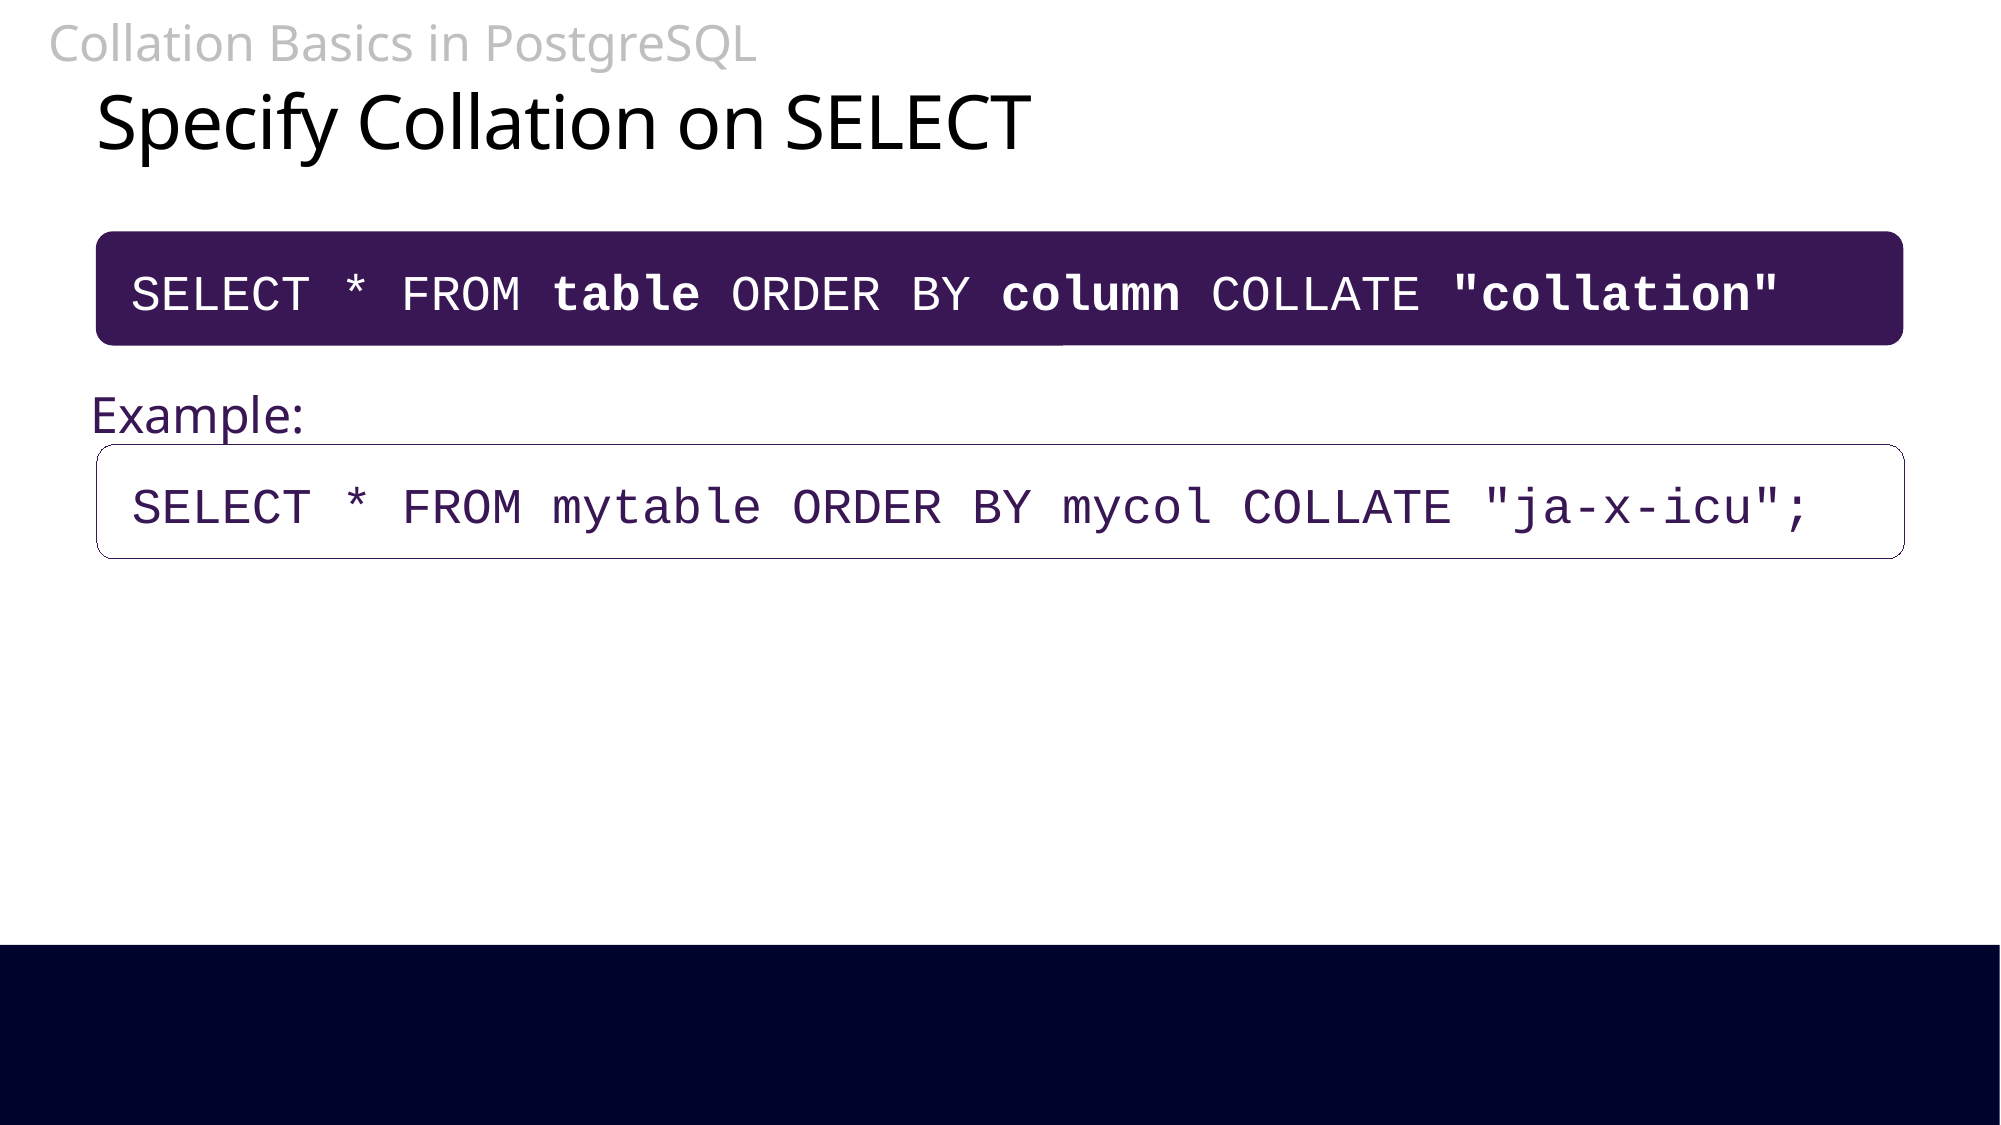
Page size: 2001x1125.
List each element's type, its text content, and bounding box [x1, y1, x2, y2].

text_box SELECT * FROM table ORDER BY column COLLATE "collation" [95, 231, 1904, 346]
text_box SELECT * FROM mytable ORDER BY mycol COLLATE "ja-x-icu"; [96, 444, 1905, 559]
list Collation Basics in PostgreSQL [48, 11, 1952, 72]
text_box Example: [90, 383, 305, 444]
title Specify Collation on SELECT [96, 75, 1904, 166]
